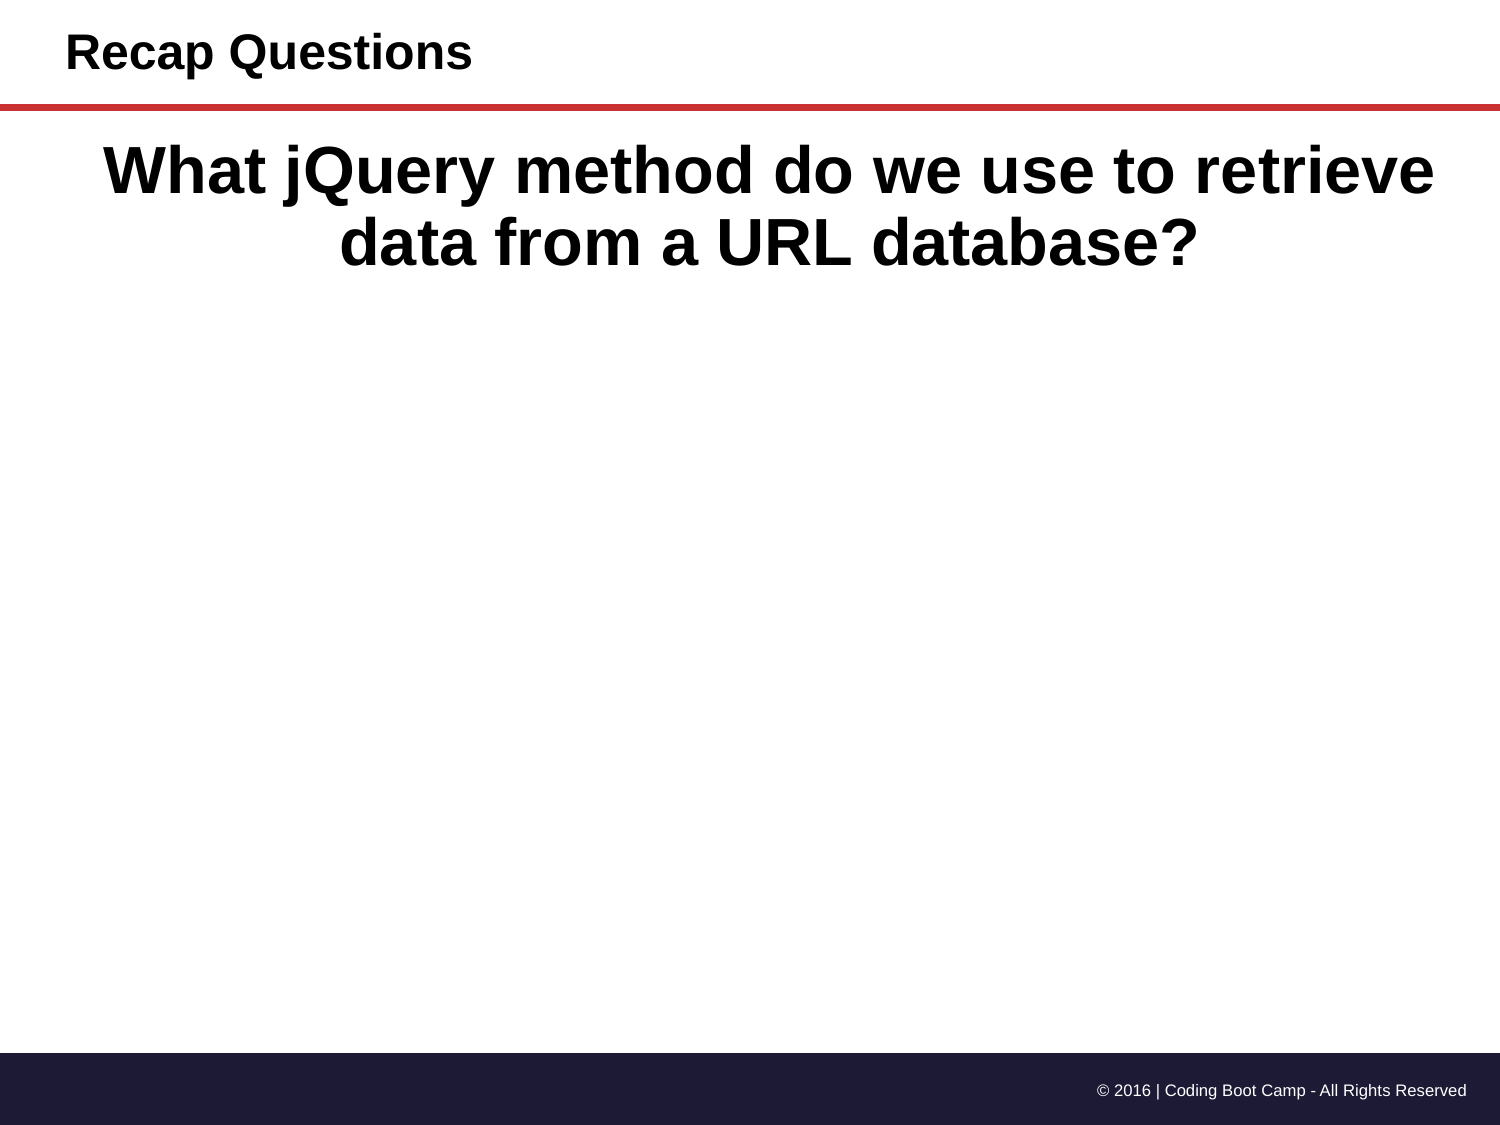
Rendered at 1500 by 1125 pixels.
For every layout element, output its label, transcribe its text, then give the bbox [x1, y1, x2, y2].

text_box What jQuery method do we use to retrieve data from a URL database? [47, 128, 1456, 327]
title Recap Questions [50, 0, 948, 108]
